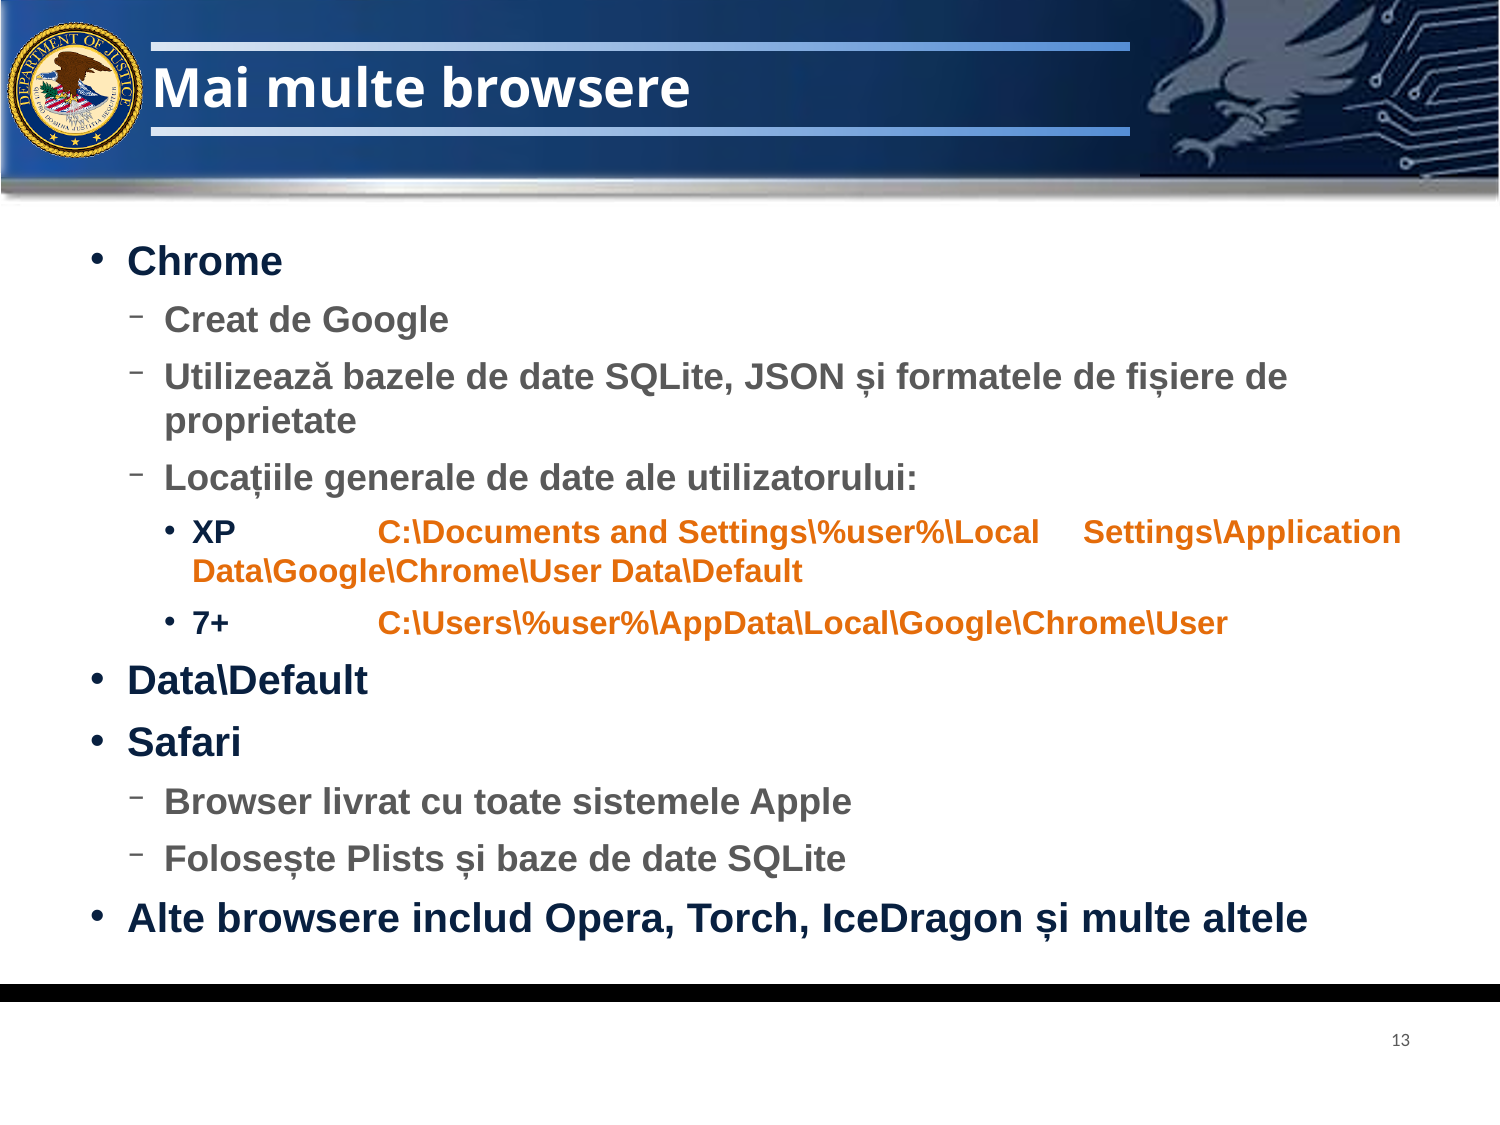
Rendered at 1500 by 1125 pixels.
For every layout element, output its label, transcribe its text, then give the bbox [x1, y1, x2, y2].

list Chrome Creat de Google Utilizează bazele de date SQLite, JSON și formatele de fișiere de proprietate Locațiile generale de date ale utilizatorului: XP C:\Documents and Settings\%user%\Local Settings\Application Data\Google\Chrome\User Data\Default 7+ C:\Users\%user%\AppData\Local\Google\Chrome\User Data\Default Safari Browser livrat cu toate sistemele Apple Folosește Plists și baze de date SQLite Alte browsere includ Opera, Torch, IceDragon și multe altele [75, 226, 1425, 962]
slide_number 13 [1087, 1023, 1425, 1054]
picture [0, 0, 1500, 209]
title Mai multe browsere [150, 52, 1131, 128]
